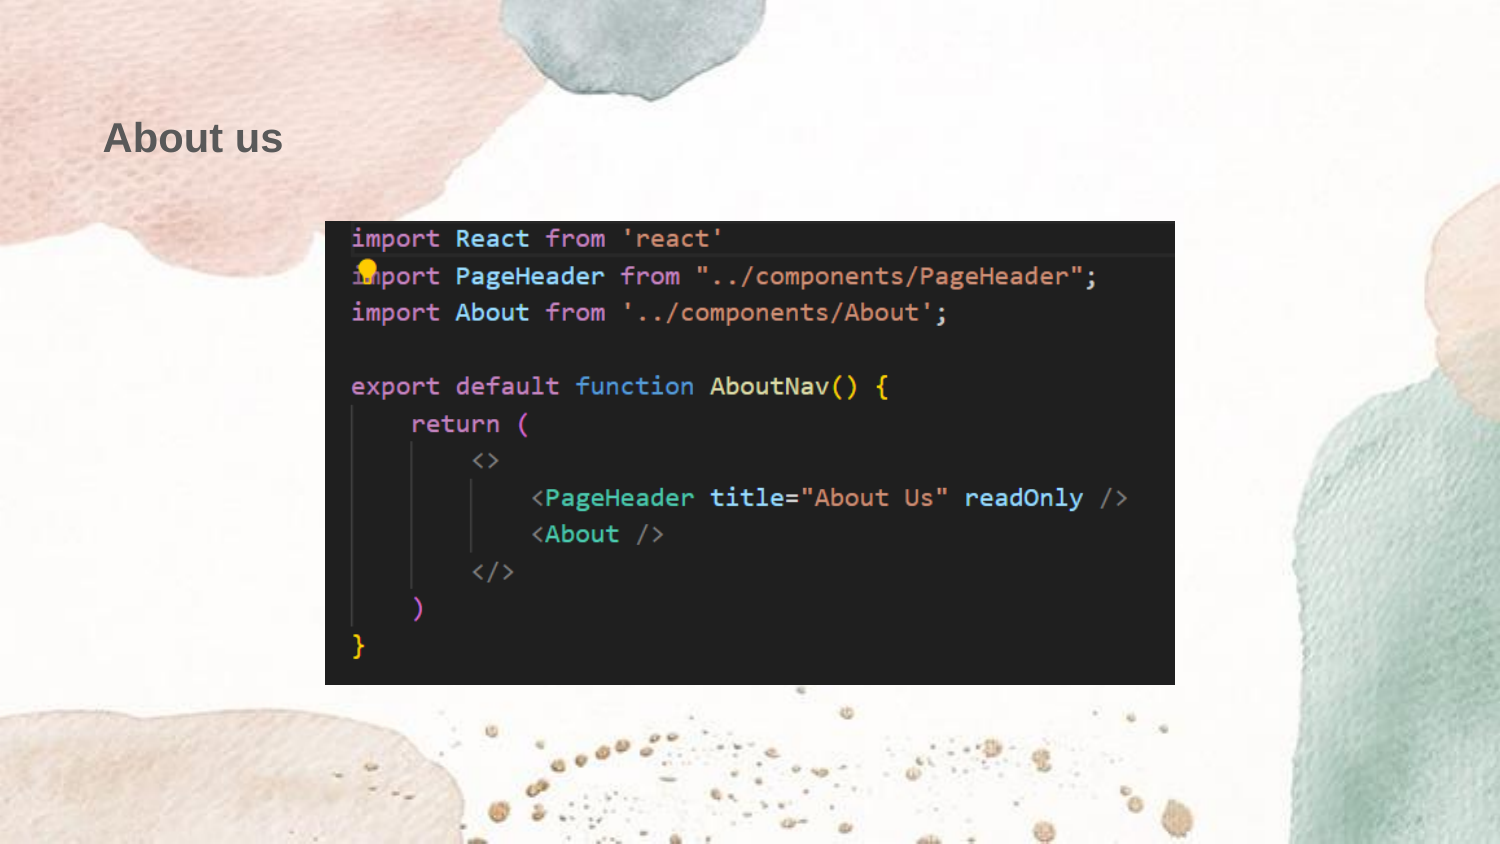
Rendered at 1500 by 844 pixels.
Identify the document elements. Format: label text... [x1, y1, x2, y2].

title About us [87, 71, 1413, 188]
picture [0, 0, 1500, 844]
